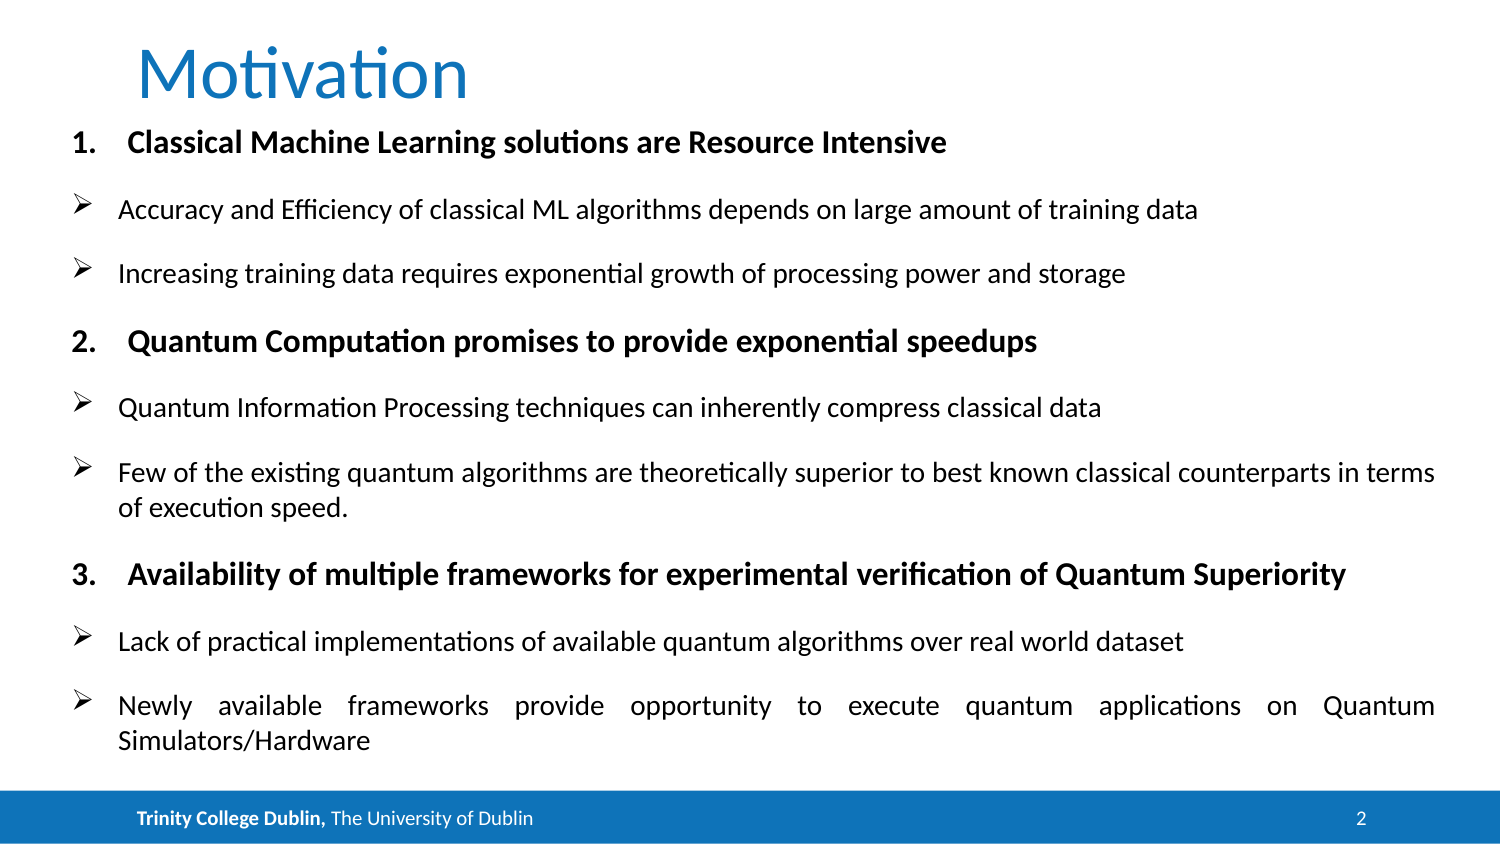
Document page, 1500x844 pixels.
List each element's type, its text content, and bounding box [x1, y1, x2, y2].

list Classical Machine Learning solutions are Resource Intensive Accuracy and Efficiency of classical ML algorithms depends on large amount of training data Increasing training data requires exponential growth of processing power and storage Quantum Computation promises to provide exponential speedups Quantum Information Processing techniques can inherently compress classical data Few of the existing quantum algorithms are theoretically superior to best known classical counterparts in terms of execution speed. Availability of multiple frameworks for experimental verification of Quantum Superiority Lack of practical implementations of available quantum algorithms over real world dataset Newly available frameworks provide opportunity to execute quantum applications on Quantum Simulators/Hardware [71, 120, 1437, 782]
title Motivation [135, 44, 1367, 114]
